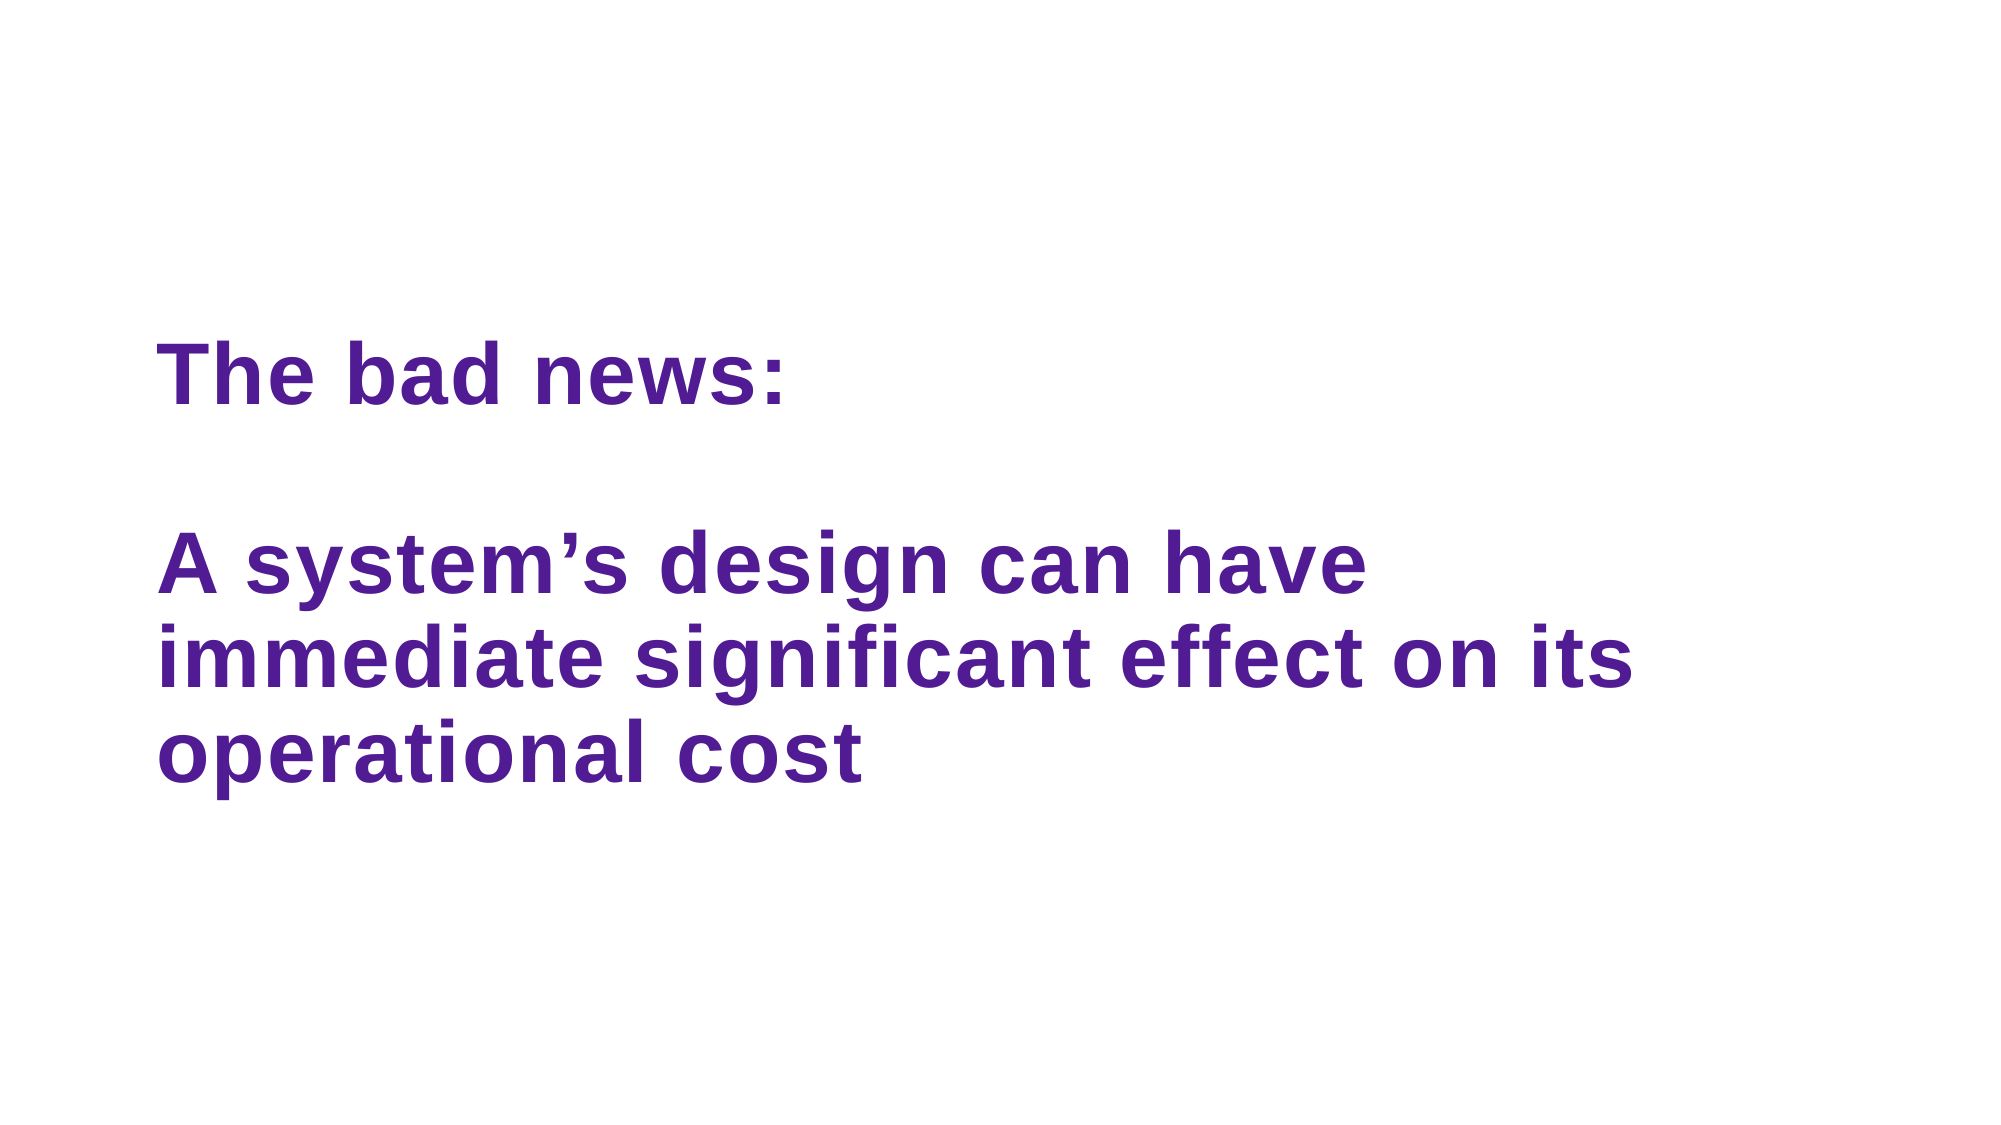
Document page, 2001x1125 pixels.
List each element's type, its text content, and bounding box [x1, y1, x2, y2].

title The bad news: A system’s design can have immediate significant effect on its operational cost [141, 336, 1864, 794]
